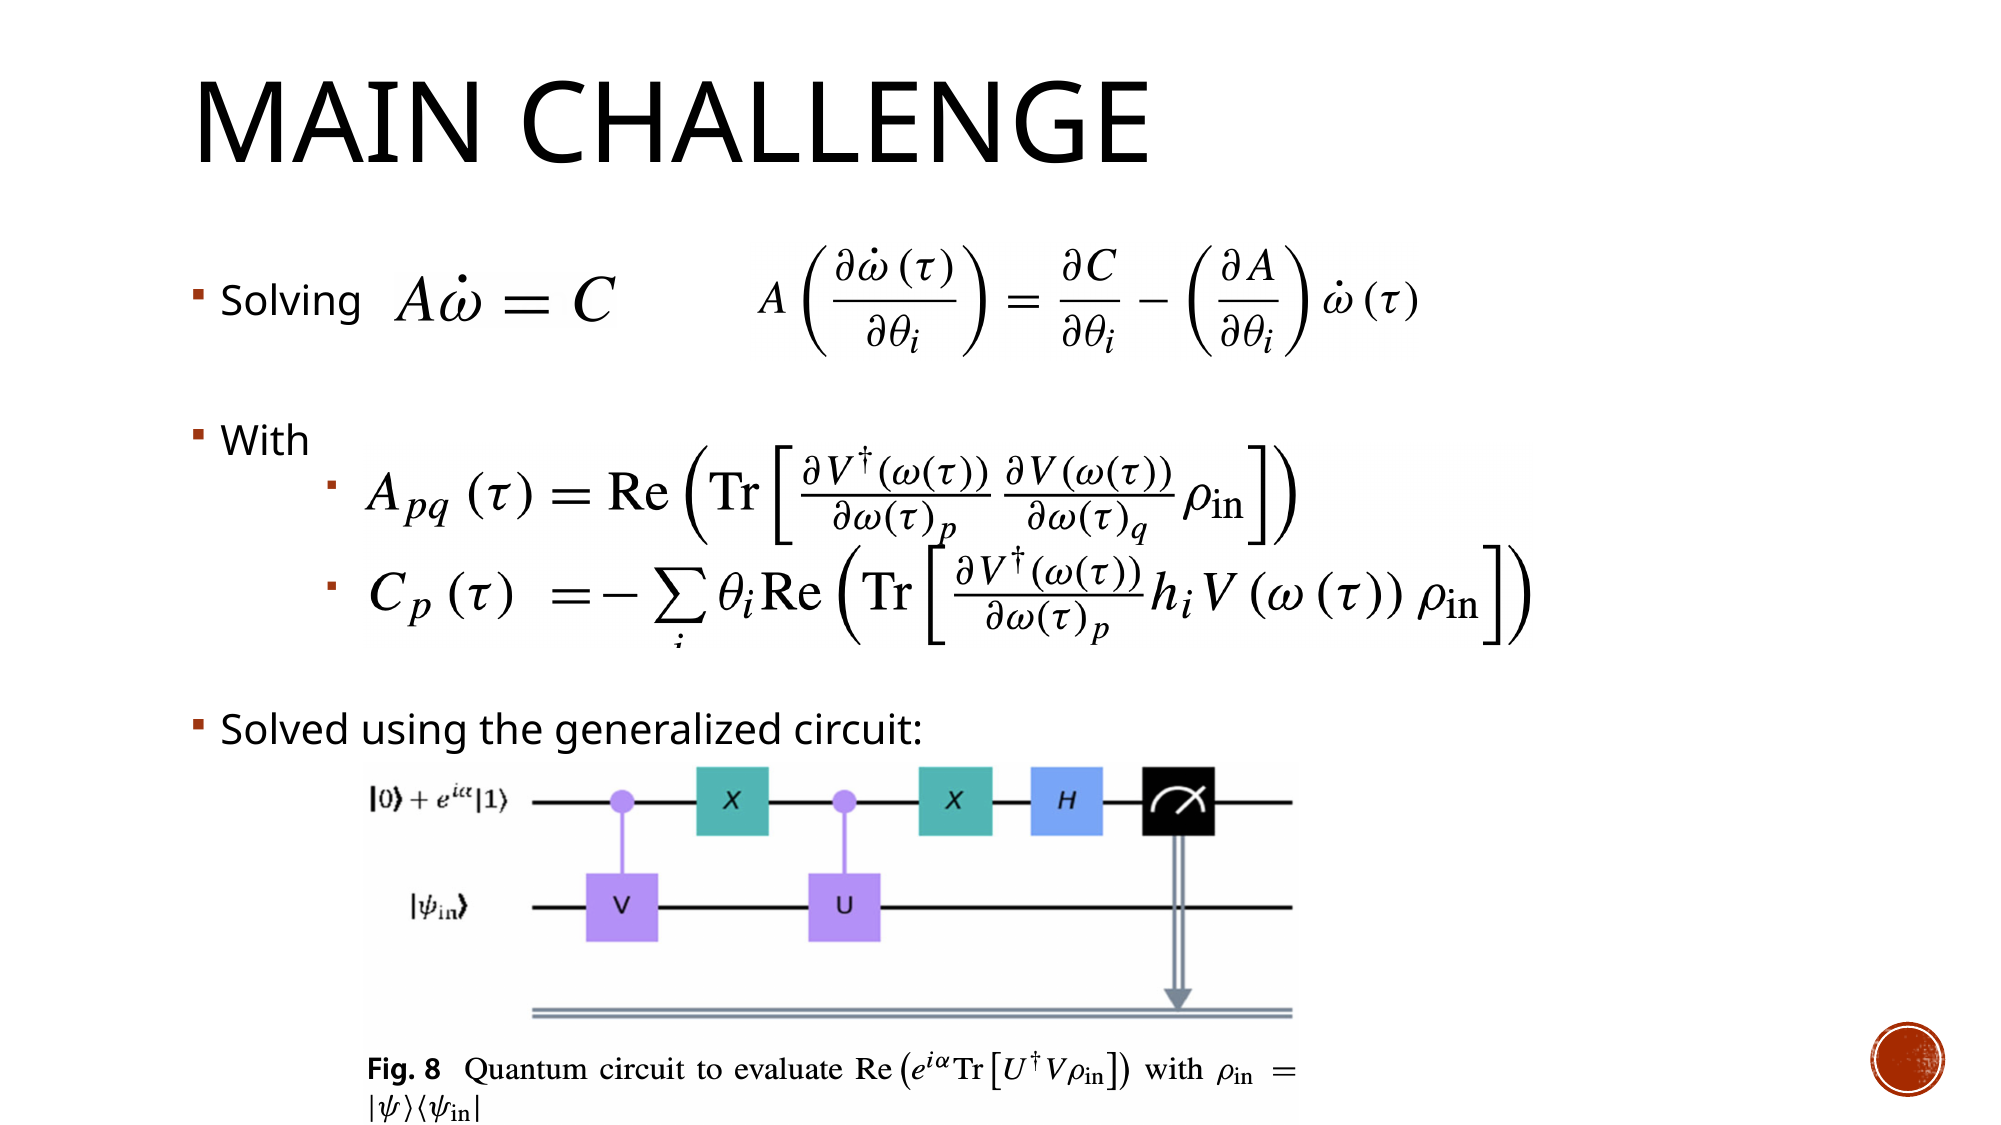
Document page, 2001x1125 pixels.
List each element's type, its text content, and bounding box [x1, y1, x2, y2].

picture [363, 442, 1533, 648]
list Solving and With . . Solved using the generalized circuit: [175, 271, 1826, 1013]
picture [363, 762, 1299, 1125]
picture [750, 242, 1419, 361]
picture [394, 272, 617, 328]
title Main Challenge [175, 0, 1826, 259]
